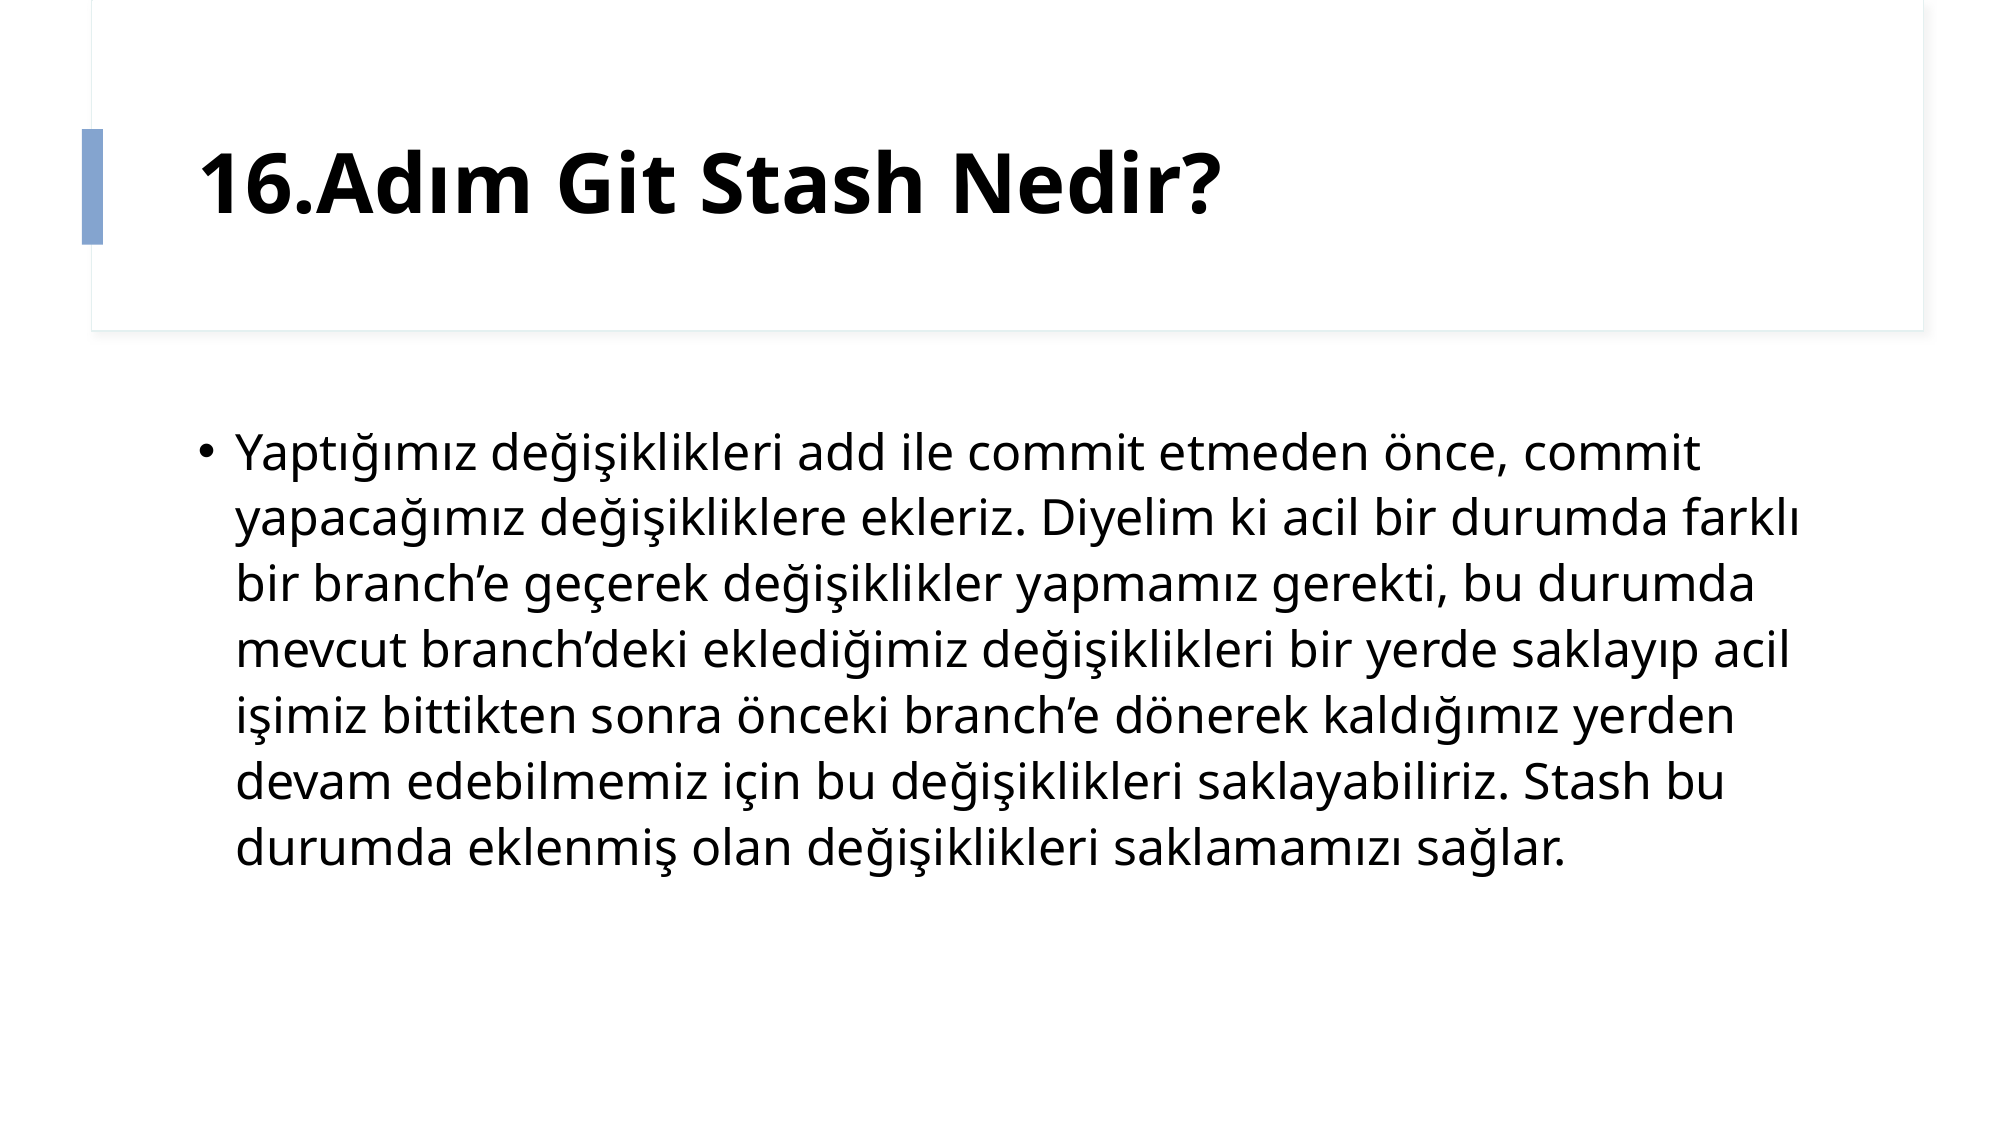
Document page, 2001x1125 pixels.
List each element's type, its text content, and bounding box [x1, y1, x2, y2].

list Yaptığımız değişiklikleri add ile commit etmeden önce, commit yapacağımız değişikliklere ekleriz. Diyelim ki acil bir durumda farklı bir branch’e geçerek değişiklikler yapmamız gerekti, bu durumda mevcut branch’deki eklediğimiz değişiklikleri bir yerde saklayıp acil işimiz bittikten sonra önceki branch’e dönerek kaldığımız yerden devam edebilmemiz için bu değişiklikleri saklayabiliriz. Stash bu durumda eklenmiş olan değişiklikleri saklamamızı sağlar. [183, 406, 1851, 1013]
title 16.Adım Git Stash Nedir? [183, 90, 1851, 284]
